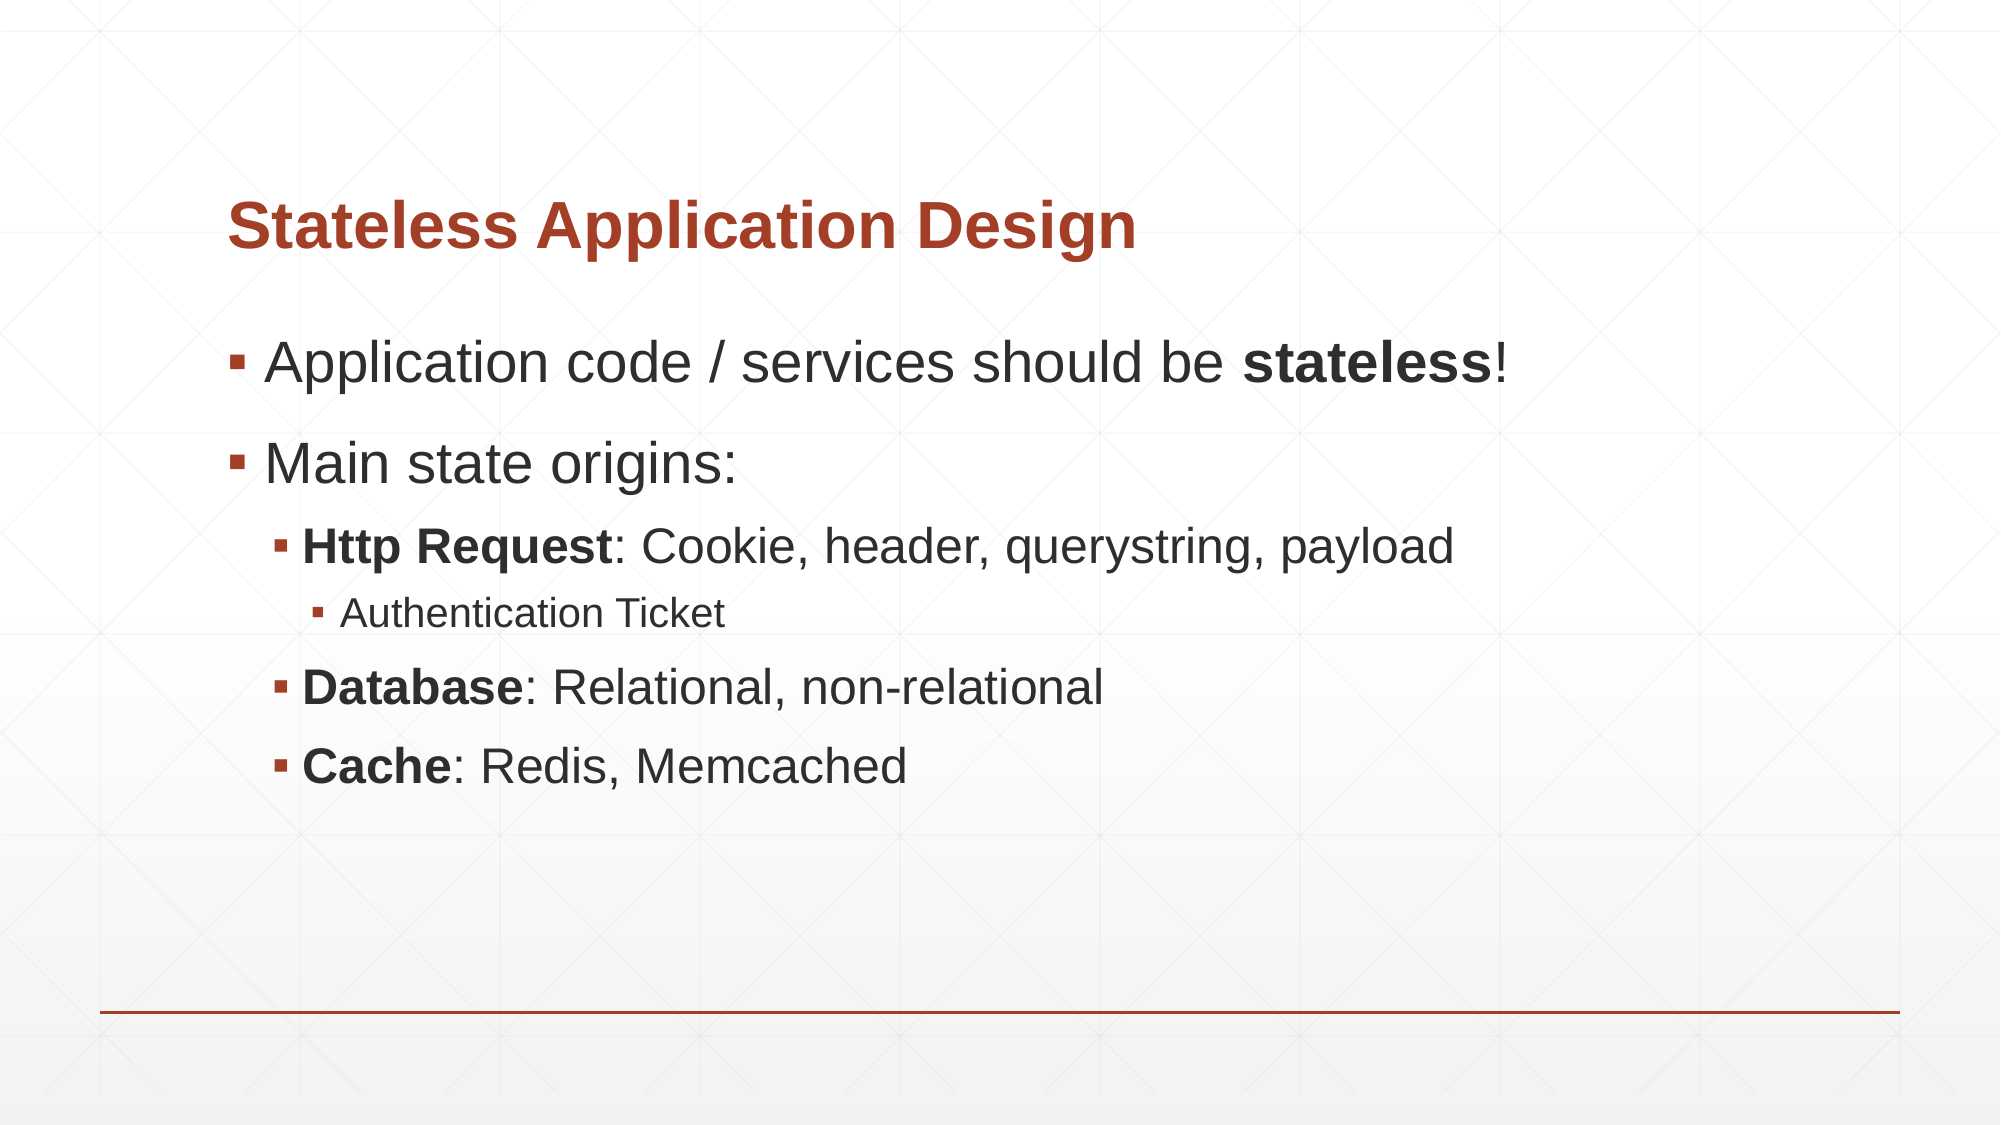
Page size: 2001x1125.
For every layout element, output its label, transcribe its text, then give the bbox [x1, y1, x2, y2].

title Stateless Application Design [212, 82, 1788, 271]
list Application code / services should be stateless! Main state origins: Http Request: Cookie, header, querystring, payload Authentication Ticket Database: Relational, non-relational Cache: Redis, Memcached [212, 324, 1788, 950]
